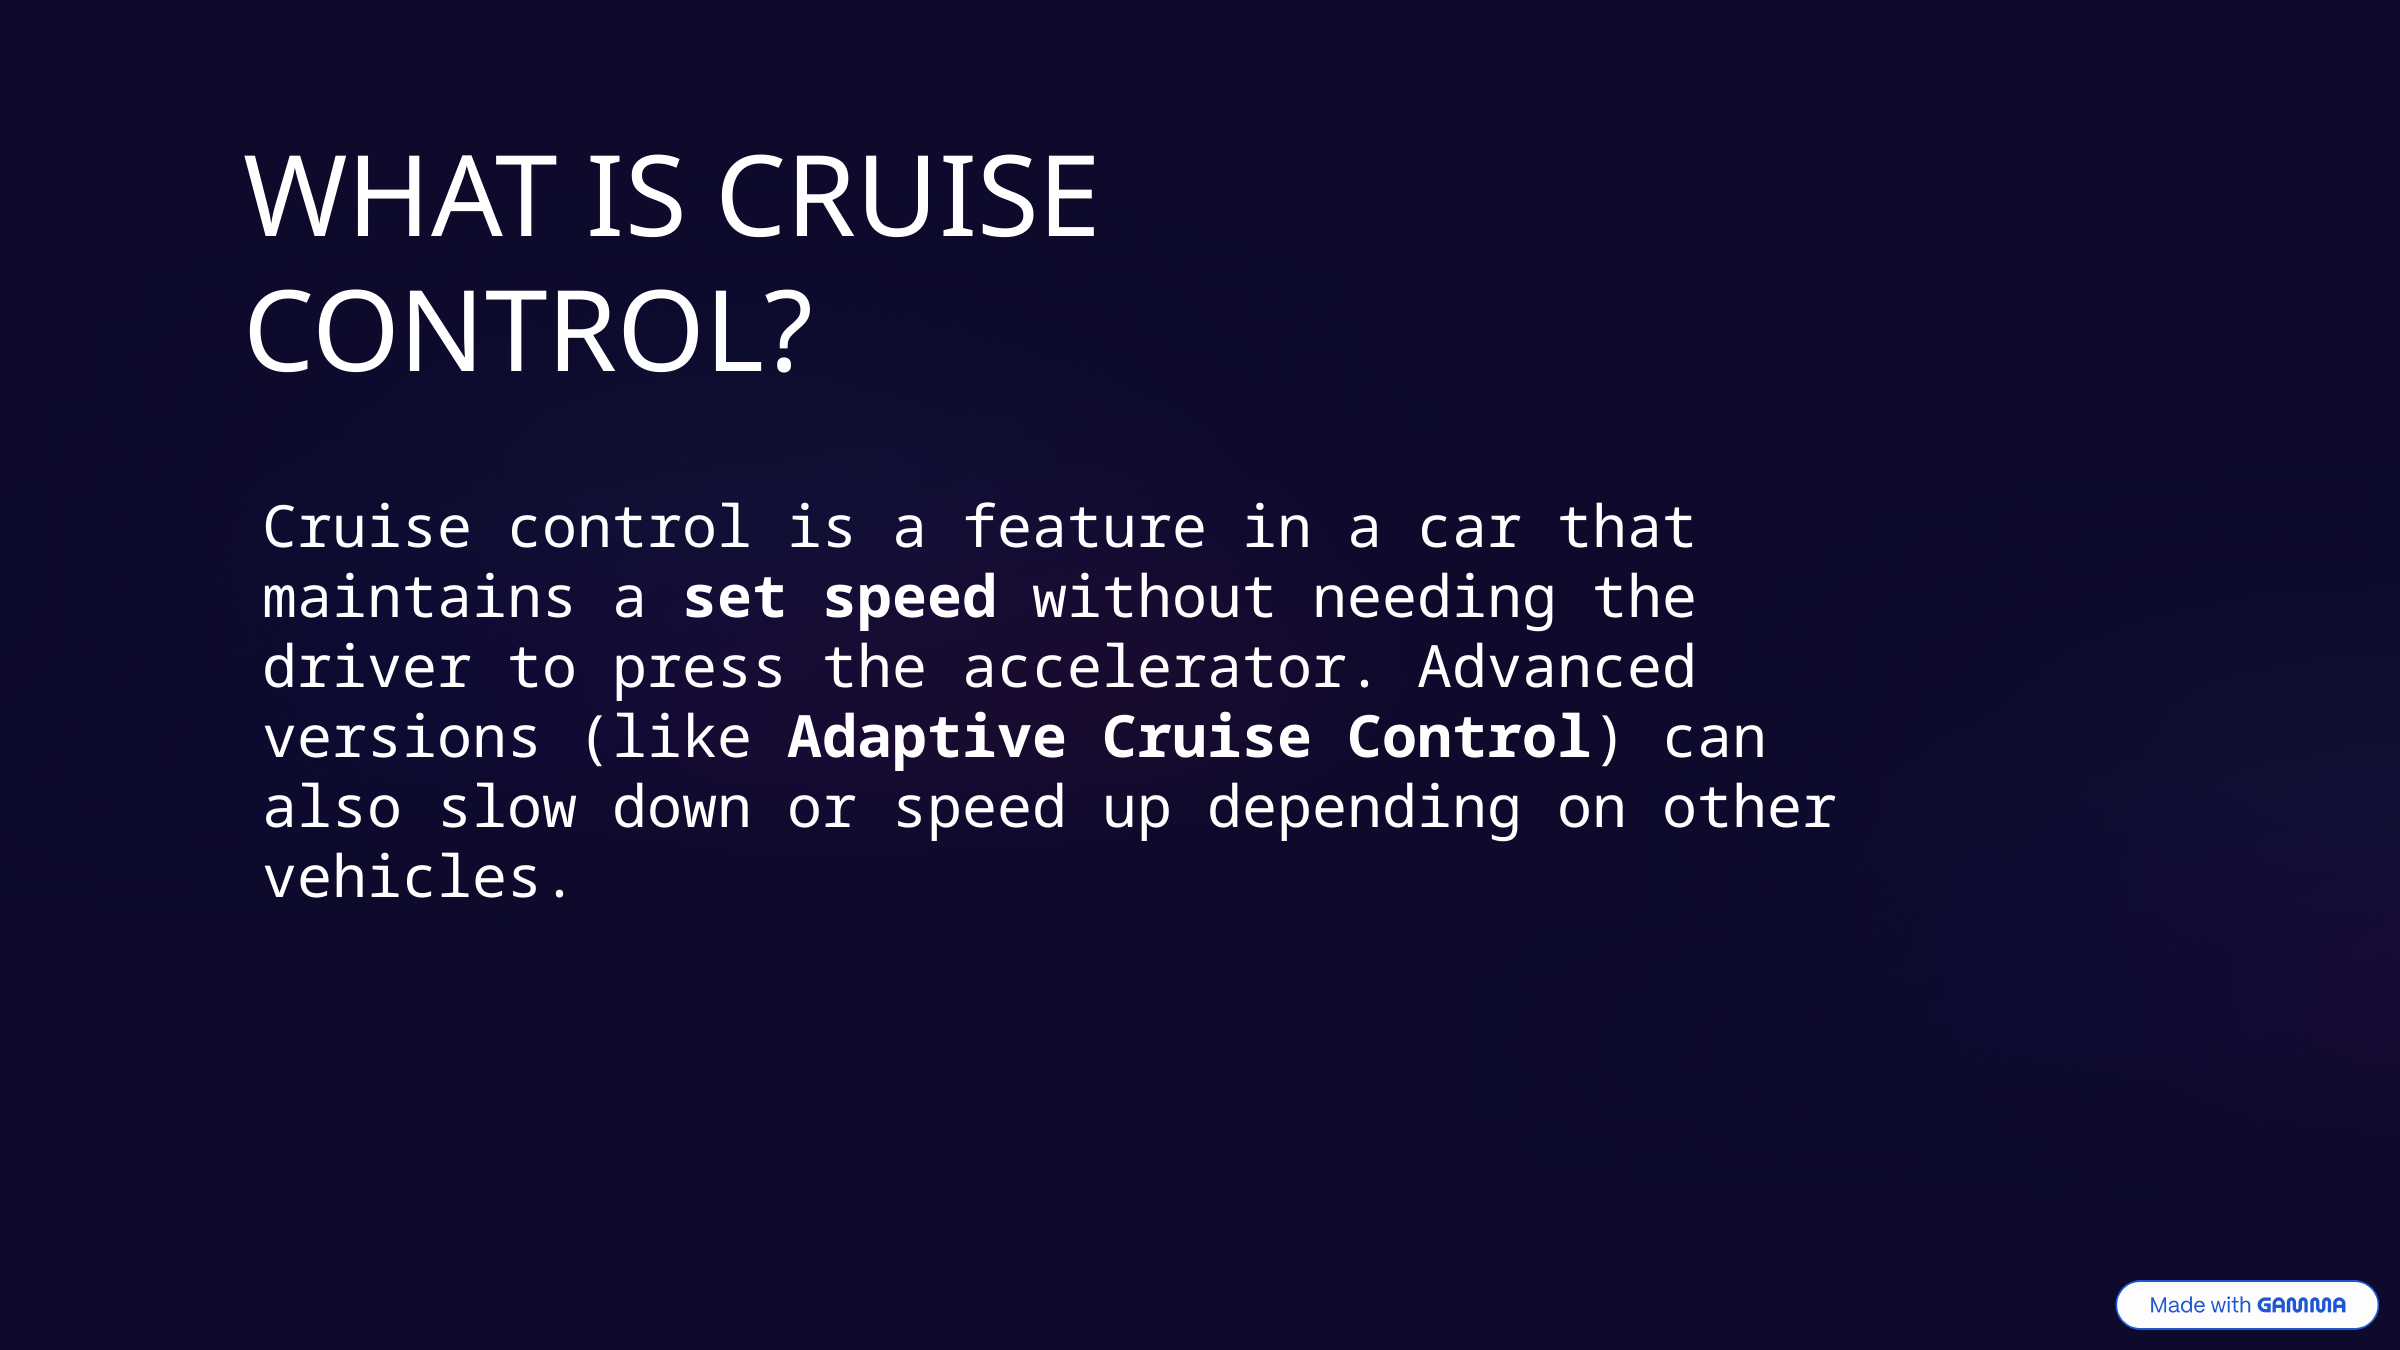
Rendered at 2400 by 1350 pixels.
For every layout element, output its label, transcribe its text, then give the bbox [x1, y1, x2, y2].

picture [2106, 1271, 2389, 1339]
text_box WHAT IS CRUISE CONTROL? [228, 116, 1650, 402]
text_box Cruise control is a feature in a car that maintains a set speed without needing the driver to press the accelerator. Advanced versions (like Adaptive Cruise Control) can also slow down or speed up depending on other vehicles. [247, 481, 1956, 961]
